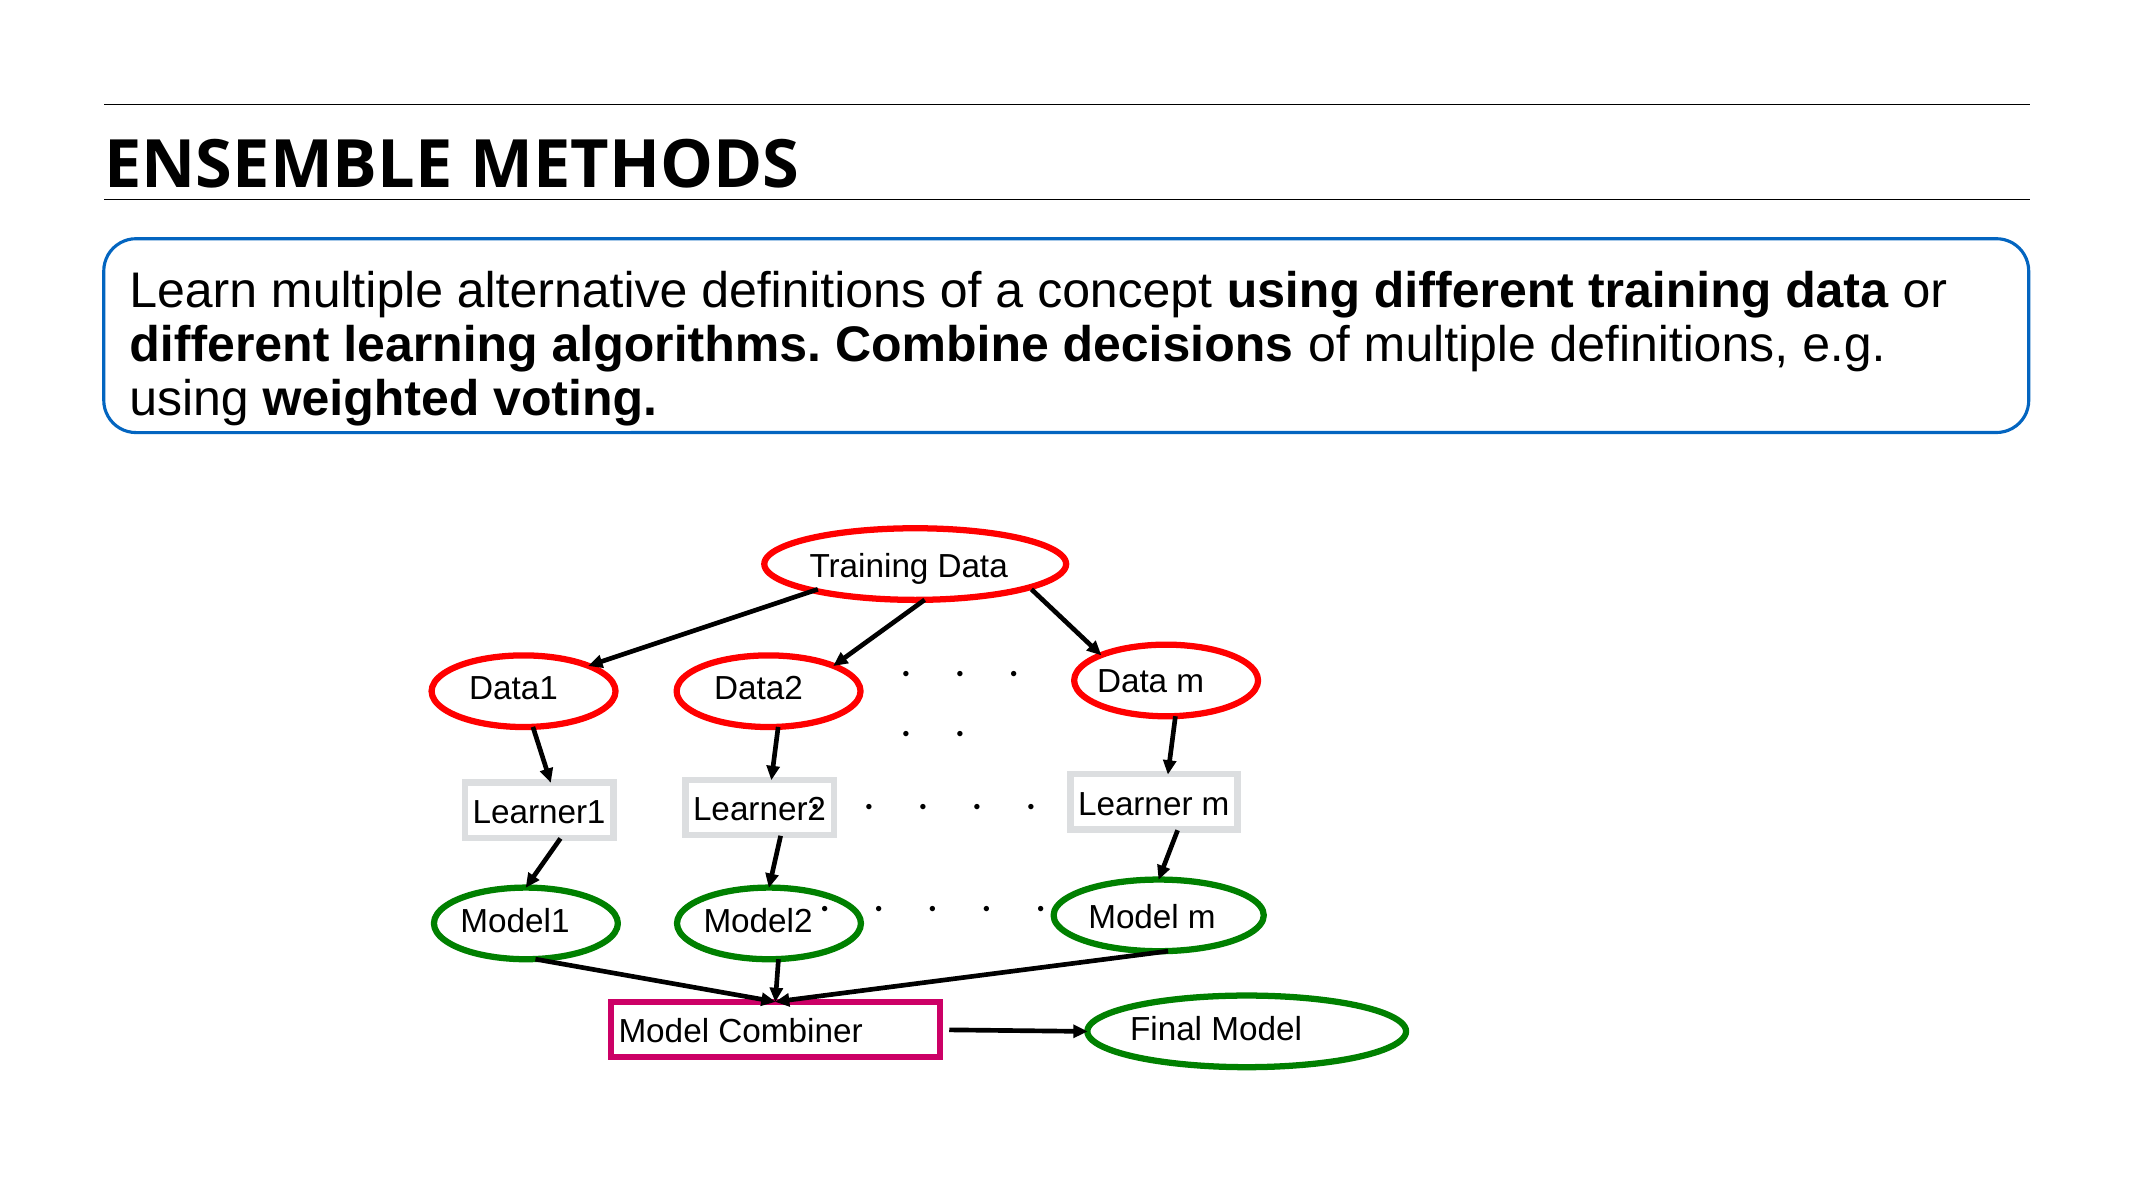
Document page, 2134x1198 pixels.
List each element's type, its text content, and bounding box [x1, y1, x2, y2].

text_box ENSEMBLE METHODS [104, 120, 2030, 201]
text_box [103, 238, 2029, 442]
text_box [431, 527, 1407, 1068]
